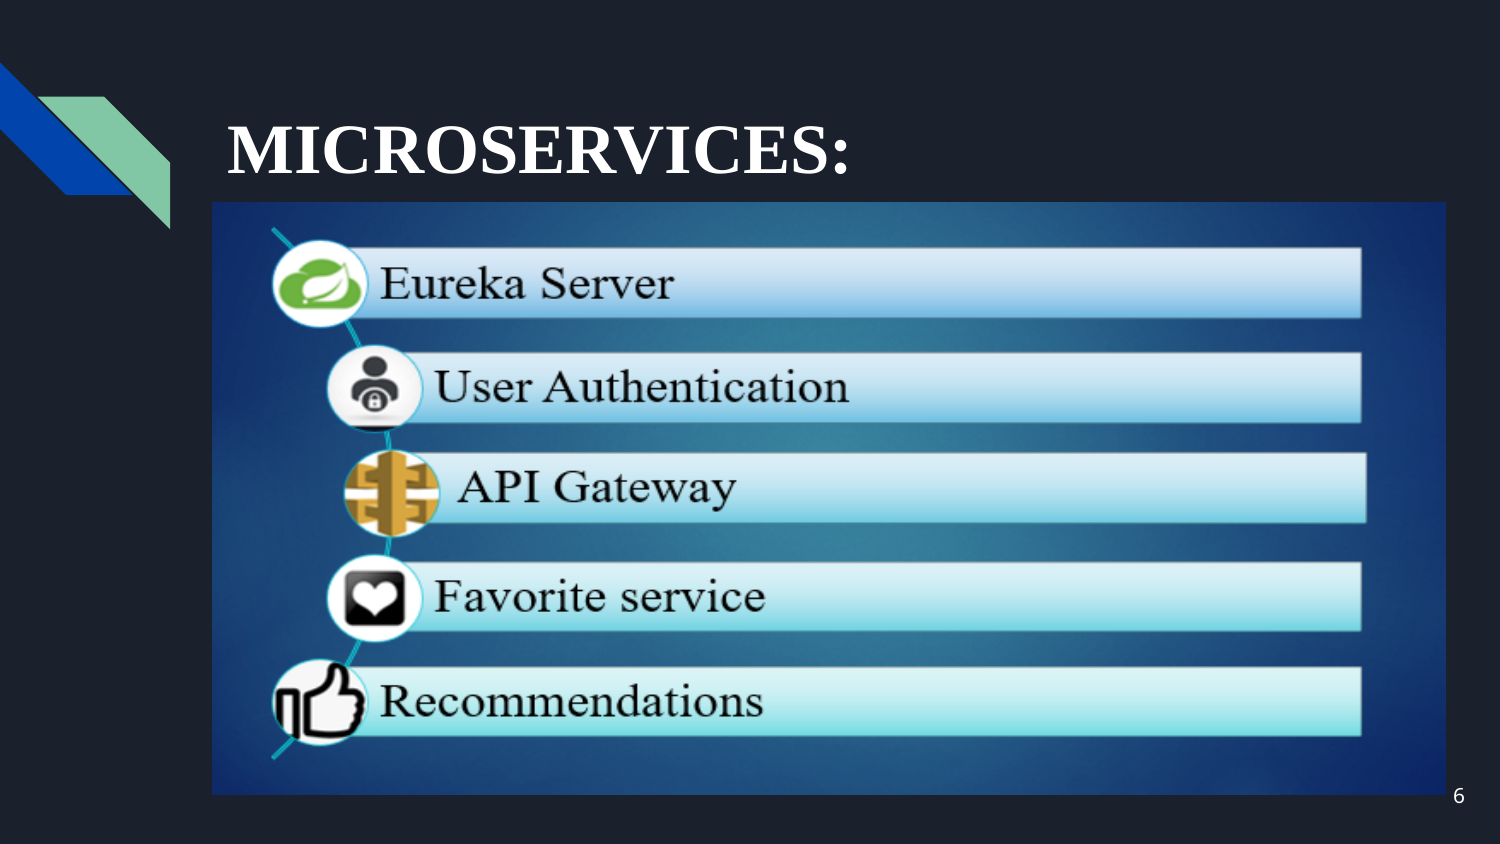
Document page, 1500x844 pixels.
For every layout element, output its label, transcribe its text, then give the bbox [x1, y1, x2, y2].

slide_number ‹#› [1389, 764, 1480, 830]
picture [212, 202, 1446, 796]
title MICROSERVICES: [212, 44, 1500, 203]
